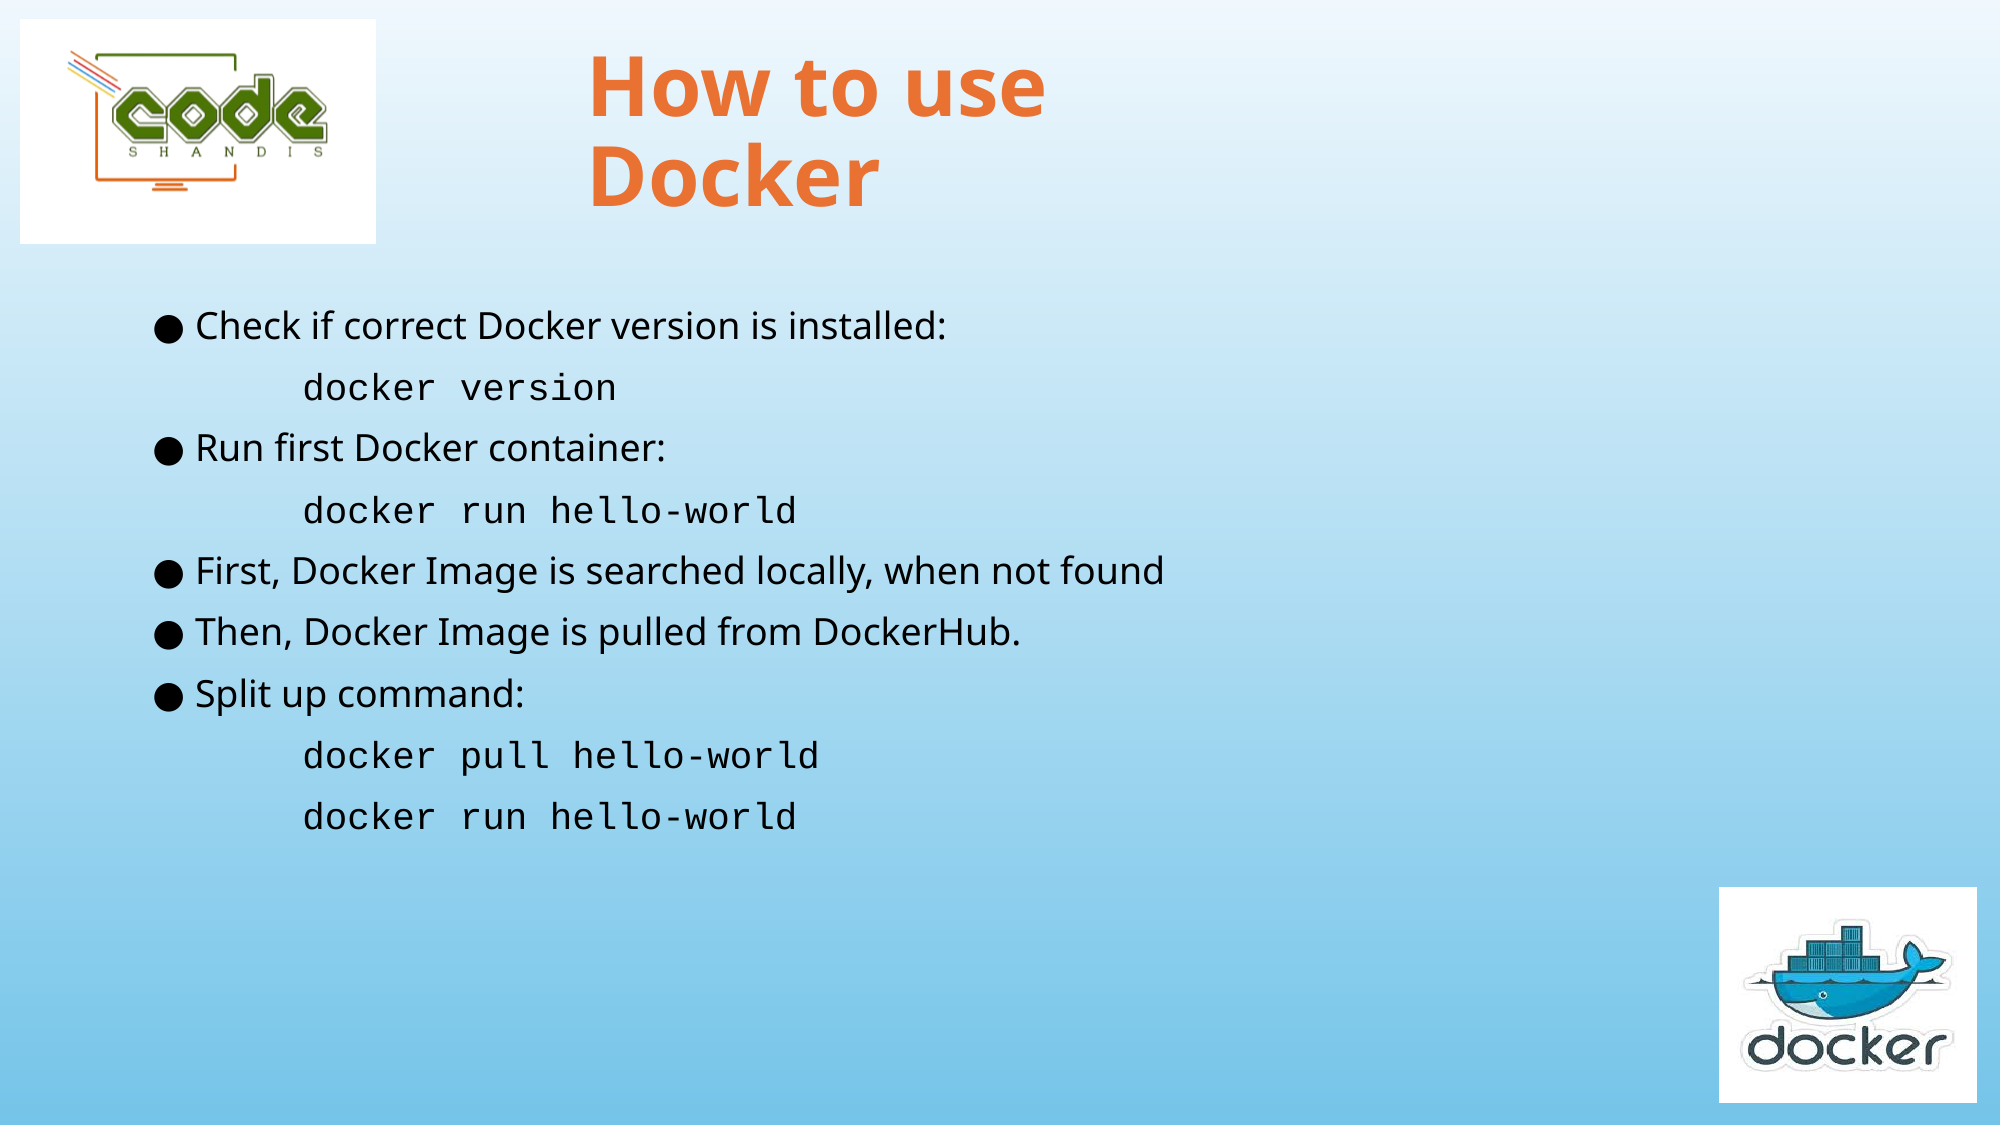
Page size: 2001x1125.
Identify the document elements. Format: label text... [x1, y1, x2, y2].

picture [1718, 886, 1977, 1103]
list ● Check if correct Docker version is installed: docker version ● Run first Docker container: docker run hello-world ● First, Docker Image is searched locally, when not found ● Then, Docker Image is pulled from DockerHub. ● Split up command: docker pull hello-world docker run hello-world [137, 299, 1863, 1014]
picture [20, 19, 377, 245]
title How to use Docker [571, 26, 1362, 244]
